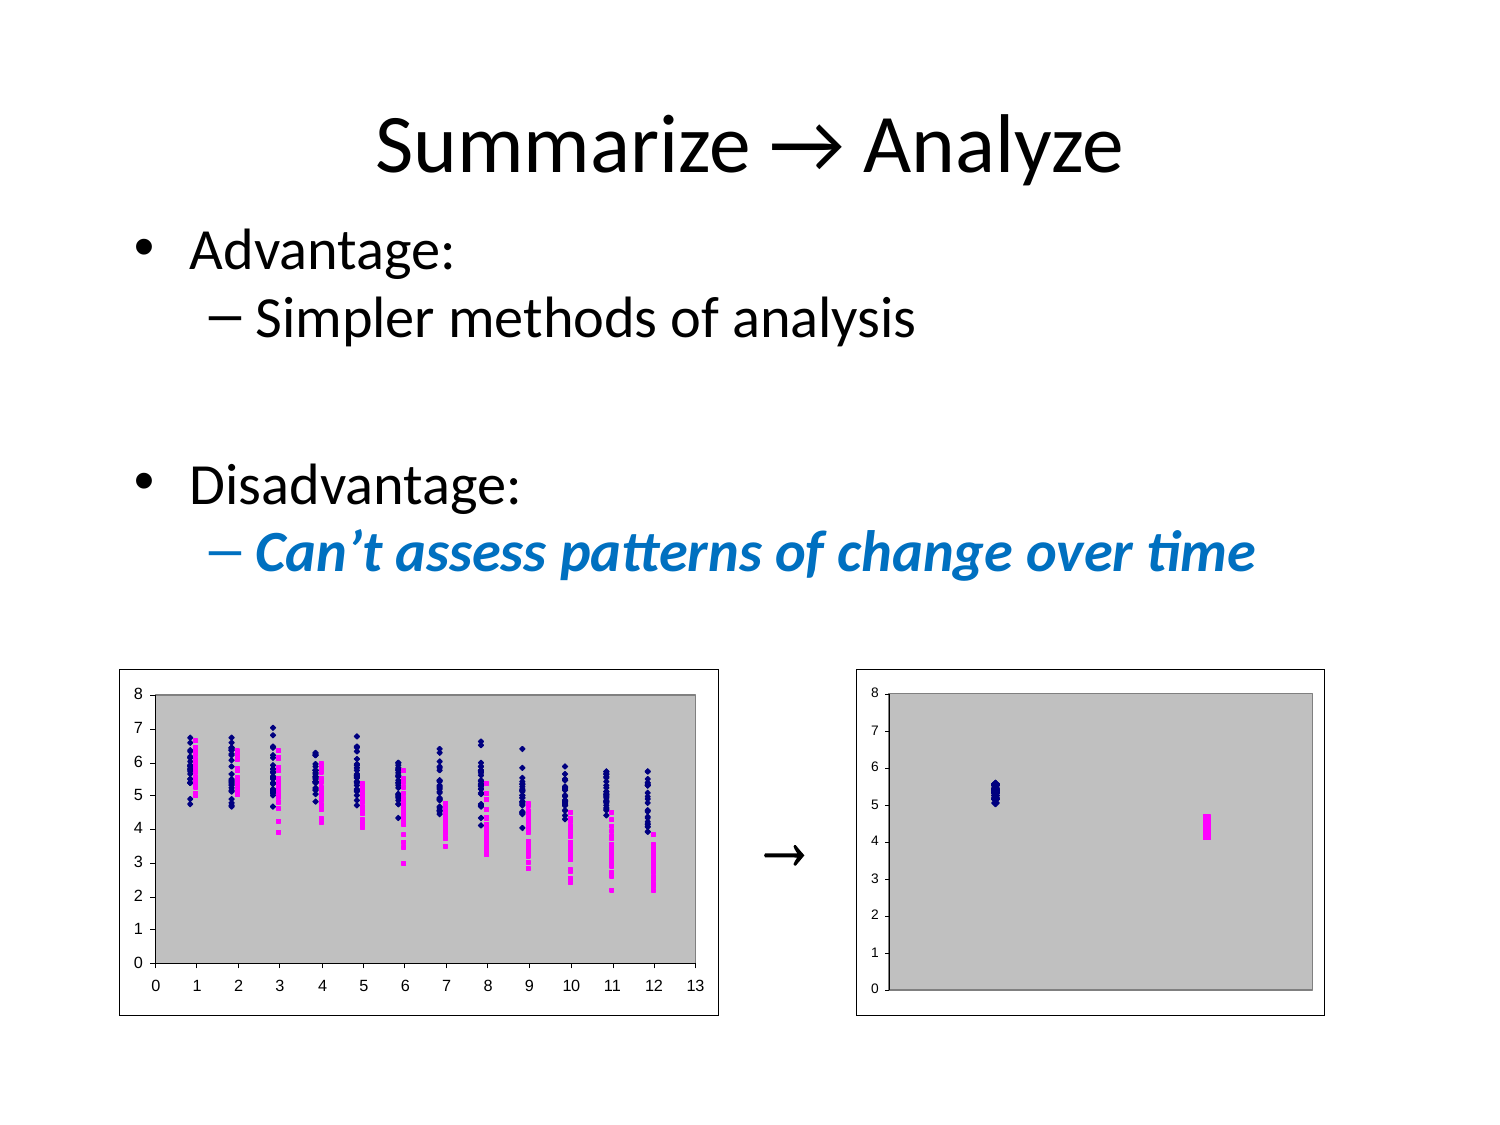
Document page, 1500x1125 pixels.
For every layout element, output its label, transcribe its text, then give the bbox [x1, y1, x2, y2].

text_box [112, 662, 726, 1022]
list Advantage: Simpler methods of analysis Disadvantage: Can’t assess patterns of change over time [118, 217, 1469, 638]
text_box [849, 662, 1332, 1022]
title Summarize → Analyze [75, 45, 1425, 233]
text_box  [749, 812, 838, 888]
